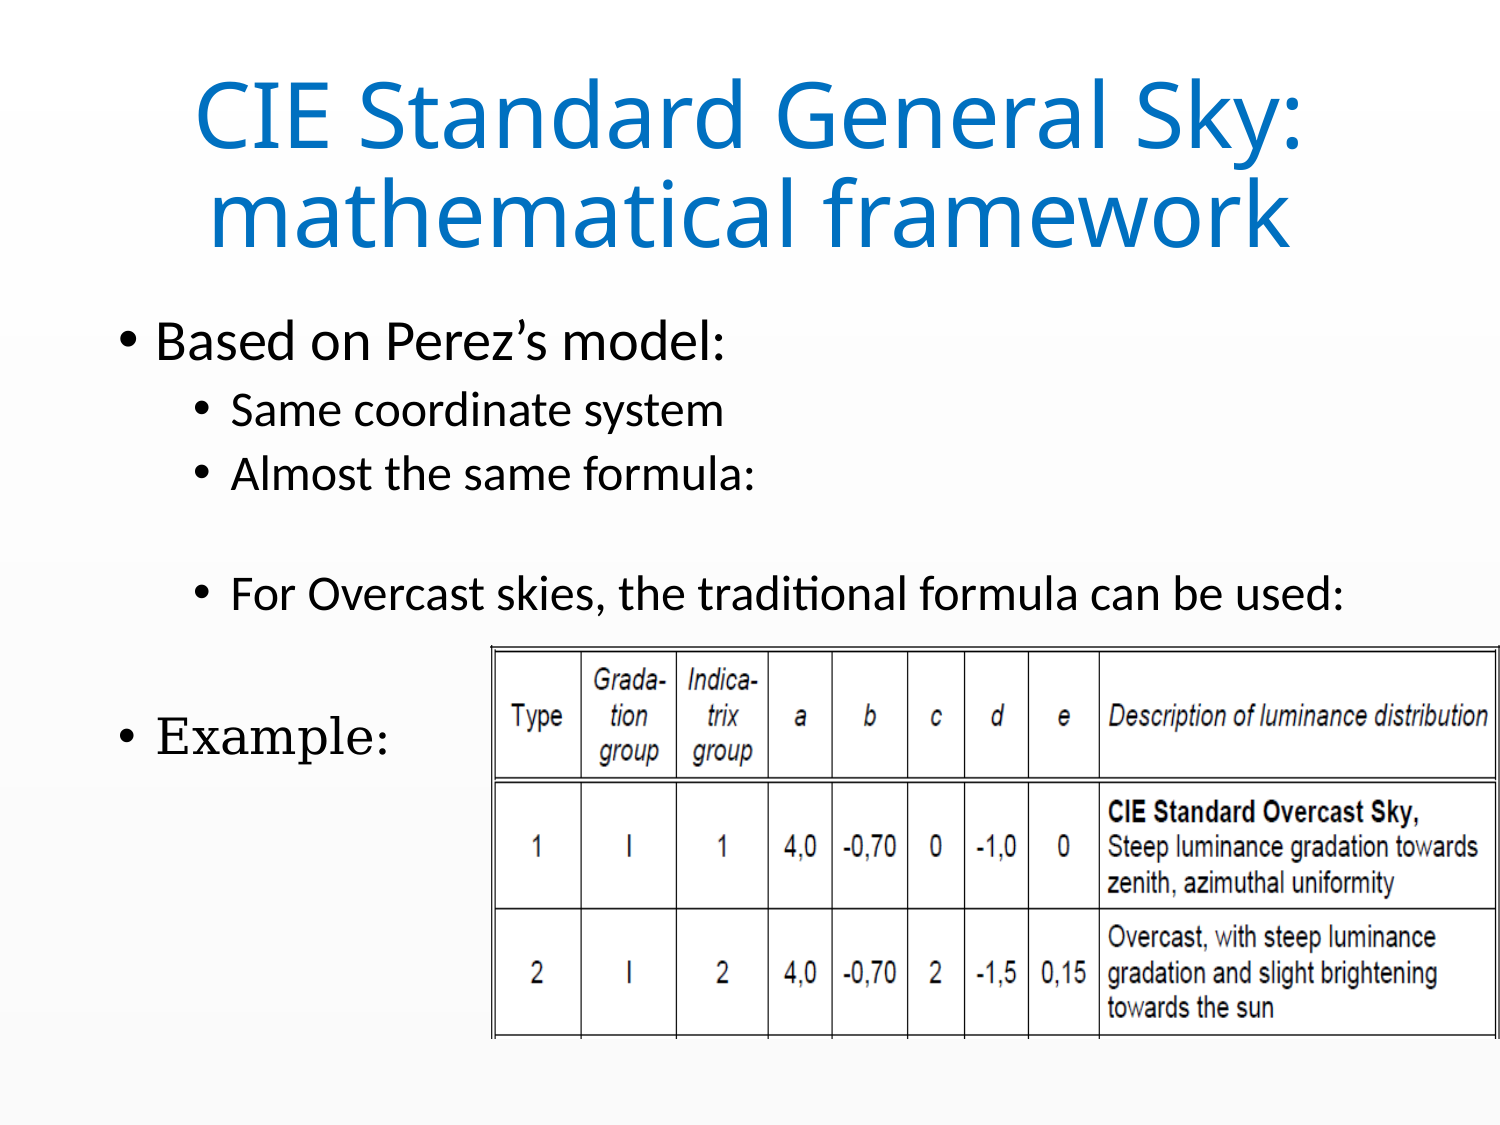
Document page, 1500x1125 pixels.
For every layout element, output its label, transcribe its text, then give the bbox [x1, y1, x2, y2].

picture [490, 645, 1500, 1039]
text_box Example: [103, 704, 490, 1039]
title CIE Standard General Sky: mathematical framework [103, 59, 1397, 278]
